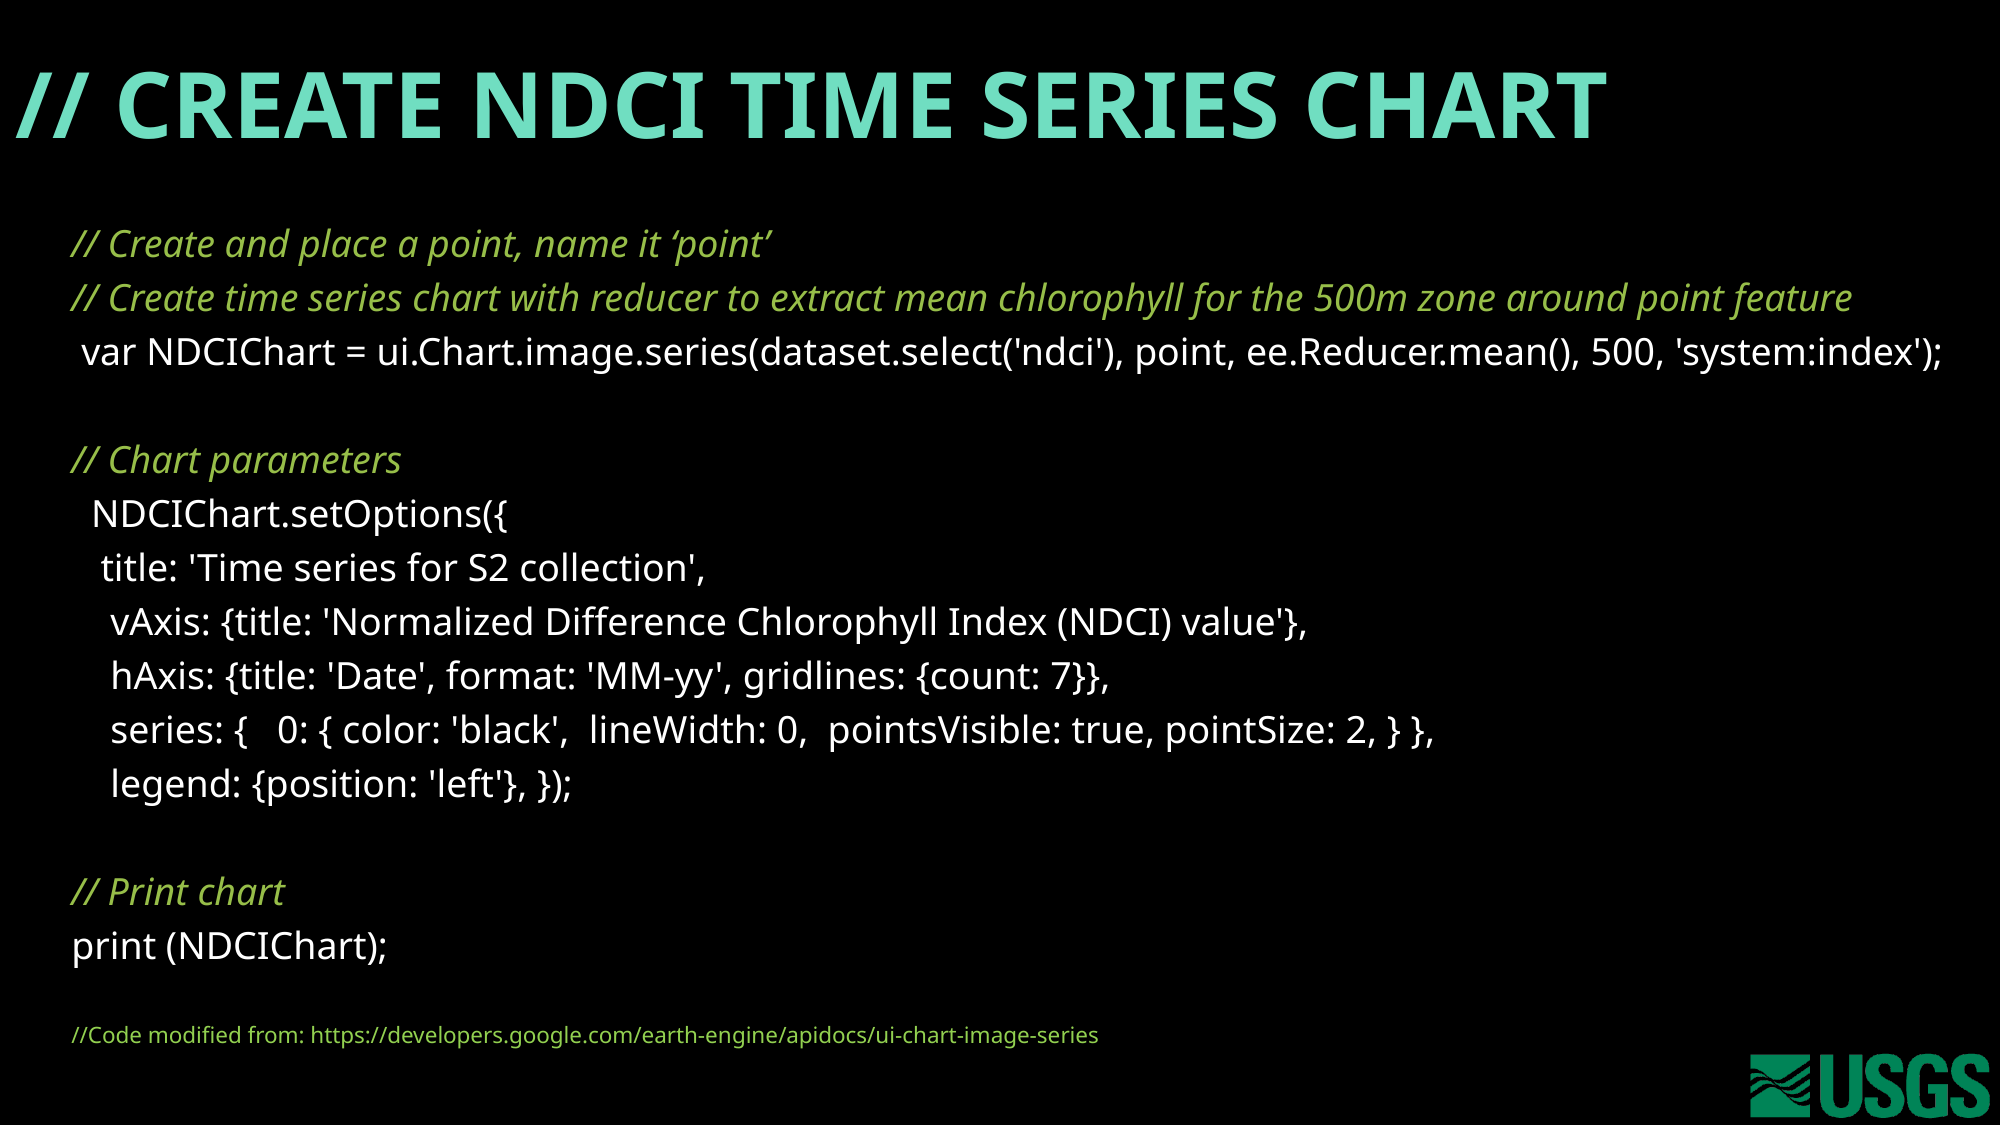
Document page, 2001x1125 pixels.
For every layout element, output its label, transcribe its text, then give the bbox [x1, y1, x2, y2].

list // Create and place a point, name it ‘point’ // Create time series chart with reducer to extract mean chlorophyll for the 500m zone around point feature var NDCIChart = ui.Chart.image.series(dataset.select('ndci'), point, ee.Reducer.mean(), 500, 'system:index'); // Chart parameters NDCIChart.setOptions({ title: 'Time series for S2 collection', vAxis: {title: 'Normalized Difference Chlorophyll Index (NDCI) value'}, hAxis: {title: 'Date', format: 'MM-yy', gridlines: {count: 7}}, series: { 0: { color: 'black', lineWidth: 0, pointsVisible: true, pointSize: 2, } }, legend: {position: 'left'}, }); // Print chart print (NDCIChart); //Code modified from: https://developers.google.com/earth-engine/apidocs/ui-chart-image-series [56, 203, 1975, 1105]
picture [1750, 1053, 1990, 1121]
title // CREATE NDCI TIME SERIES CHART [0, 0, 1725, 218]
